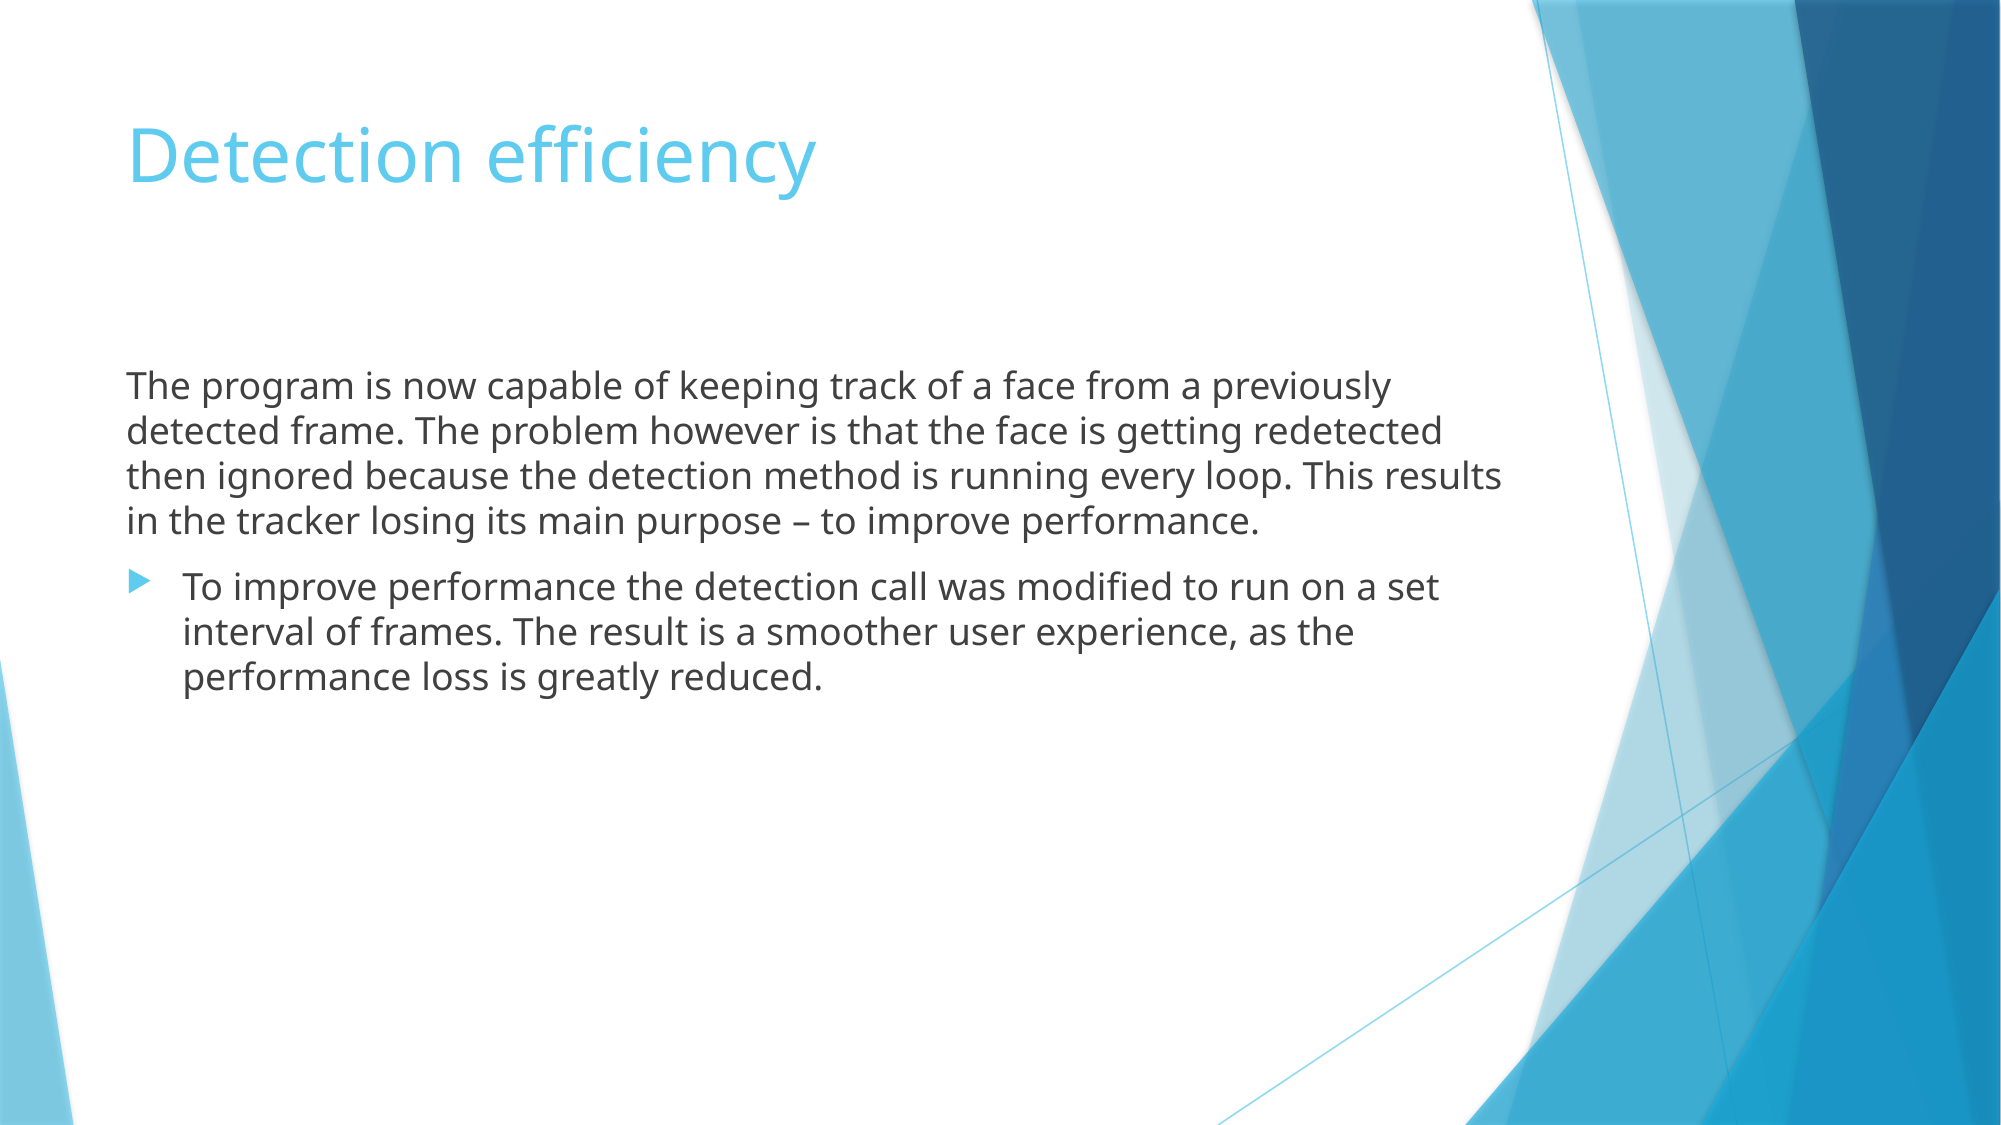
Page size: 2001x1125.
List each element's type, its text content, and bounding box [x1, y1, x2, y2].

title Detection efficiency [111, 99, 1522, 317]
list The program is now capable of keeping track of a face from a previously detected frame. The problem however is that the face is getting redetected then ignored because the detection method is running every loop. This results in the tracker losing its main purpose – to improve performance. To improve performance the detection call was modified to run on a set interval of frames. The result is a smoother user experience, as the performance loss is greatly reduced. [111, 354, 1522, 992]
